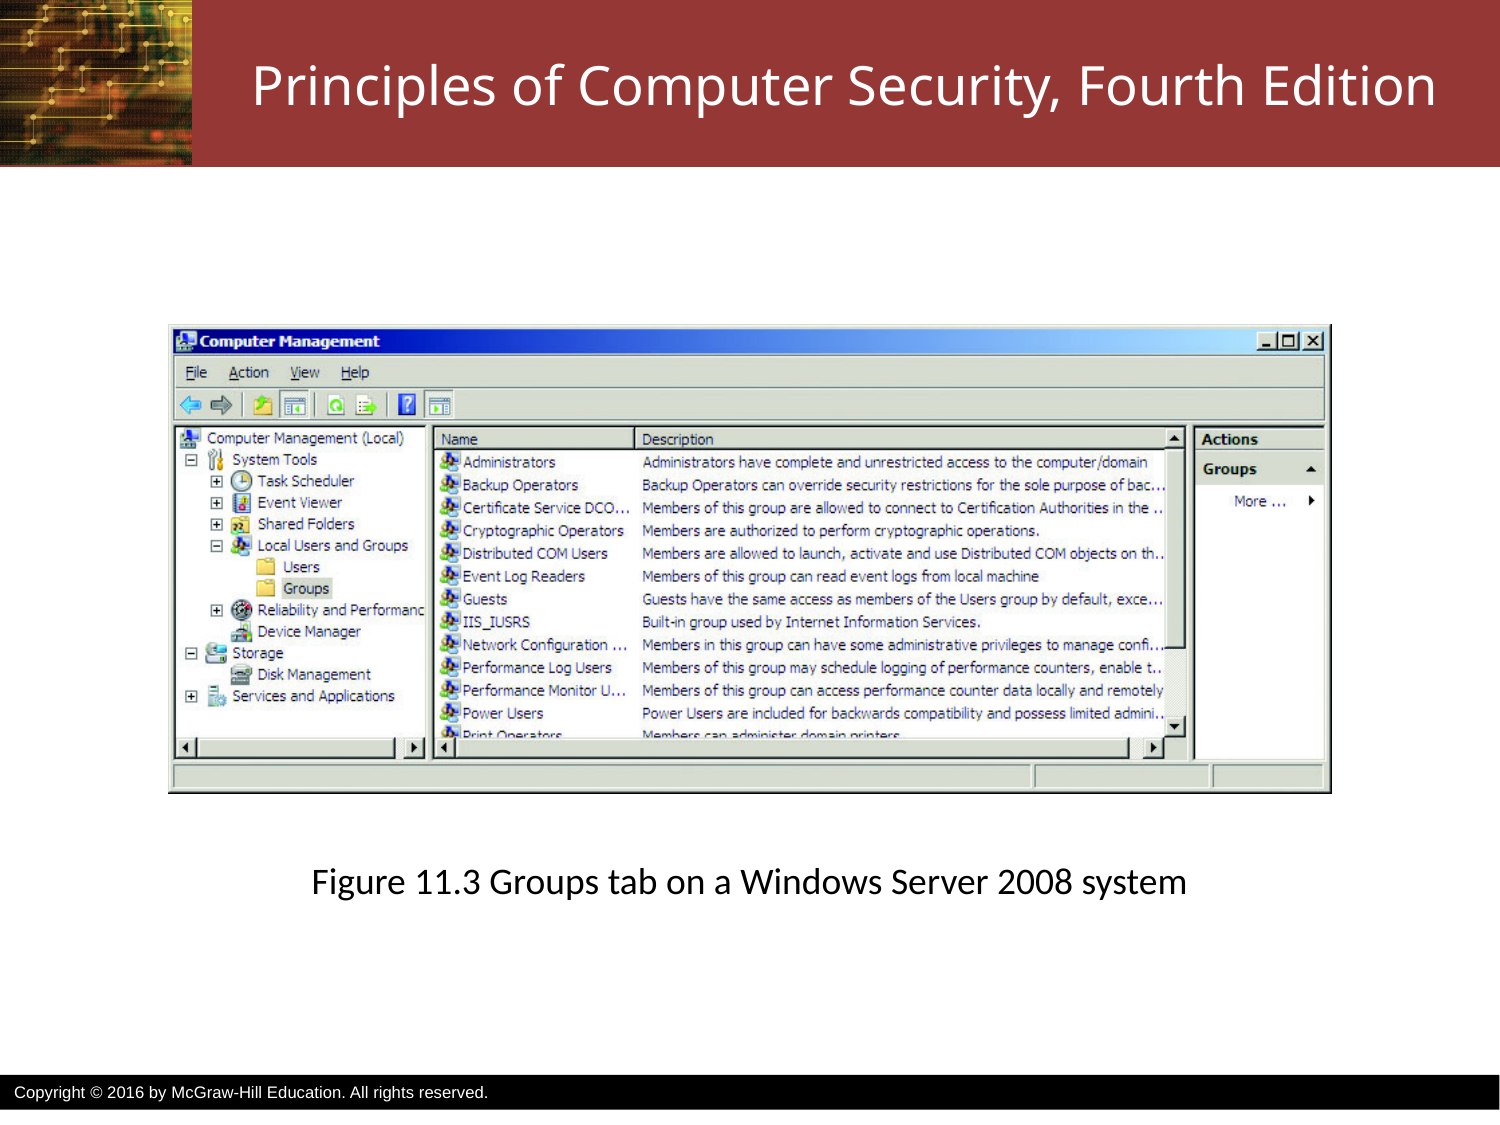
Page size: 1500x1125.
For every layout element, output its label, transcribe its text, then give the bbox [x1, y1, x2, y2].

picture [167, 324, 1333, 794]
list Figure 11.3 Groups tab on a Windows Server 2008 system [99, 849, 1400, 925]
picture [0, 0, 192, 165]
